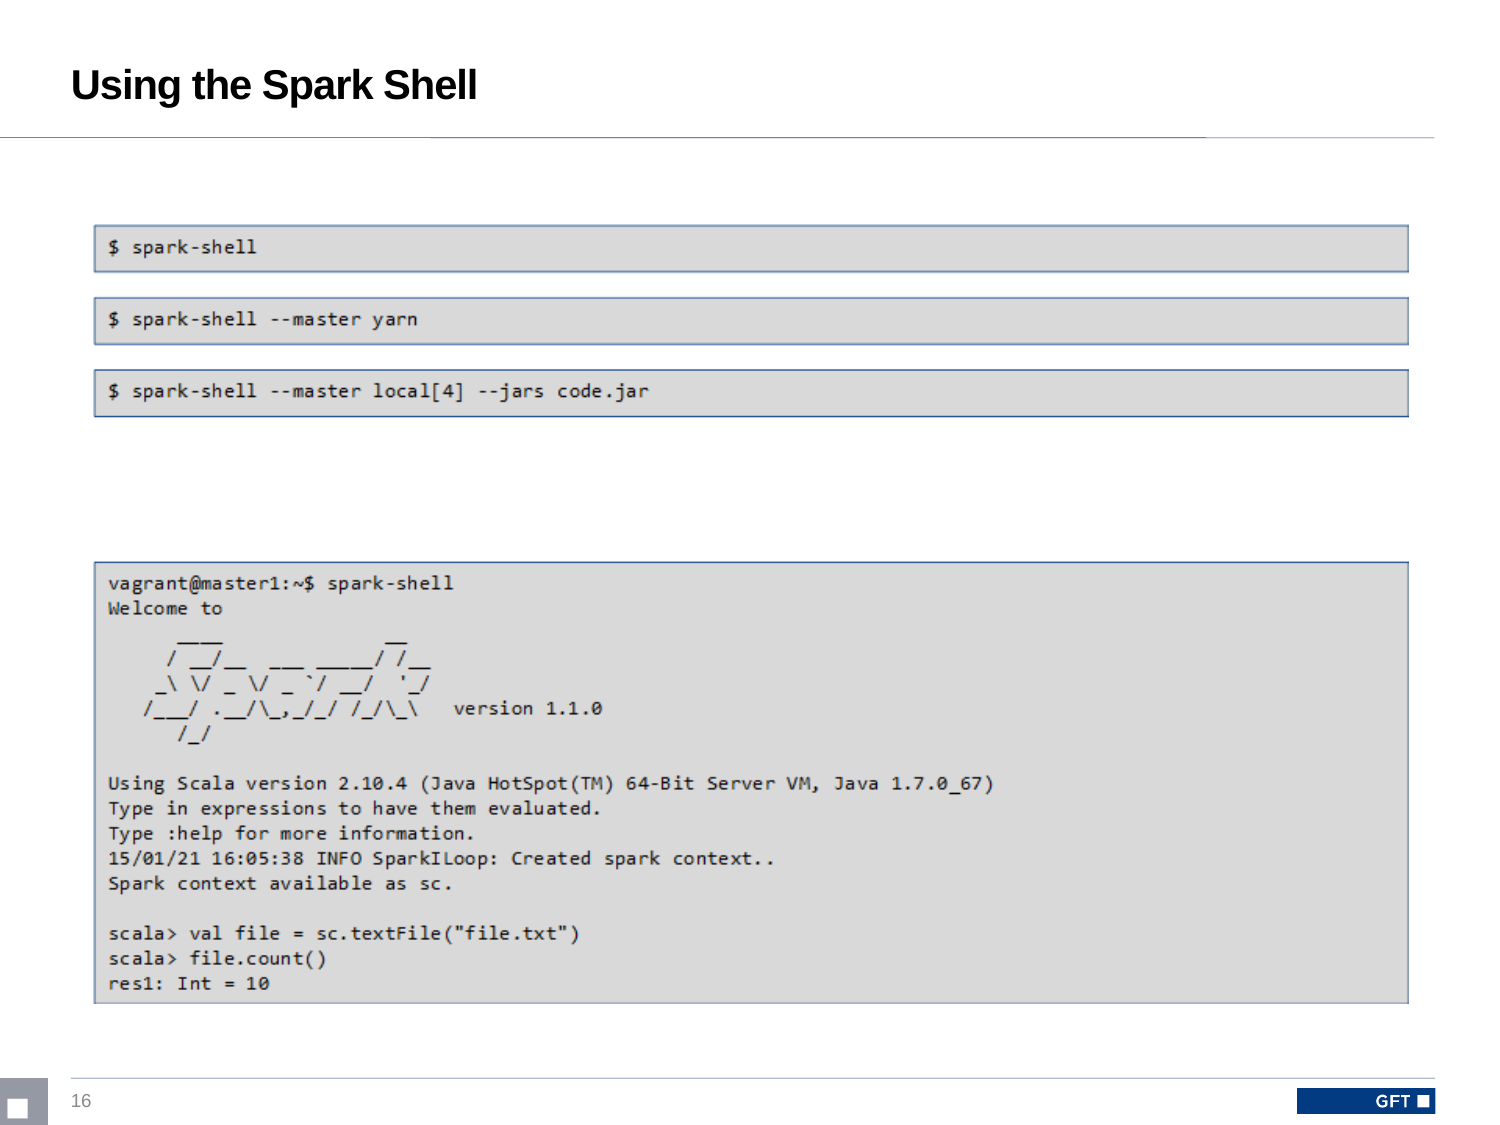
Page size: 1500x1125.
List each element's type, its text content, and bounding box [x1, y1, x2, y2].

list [93, 224, 1410, 1004]
picture [1297, 1088, 1436, 1114]
title Using the Spark Shell [70, 66, 1447, 120]
slide_number 16 [70, 1089, 130, 1113]
